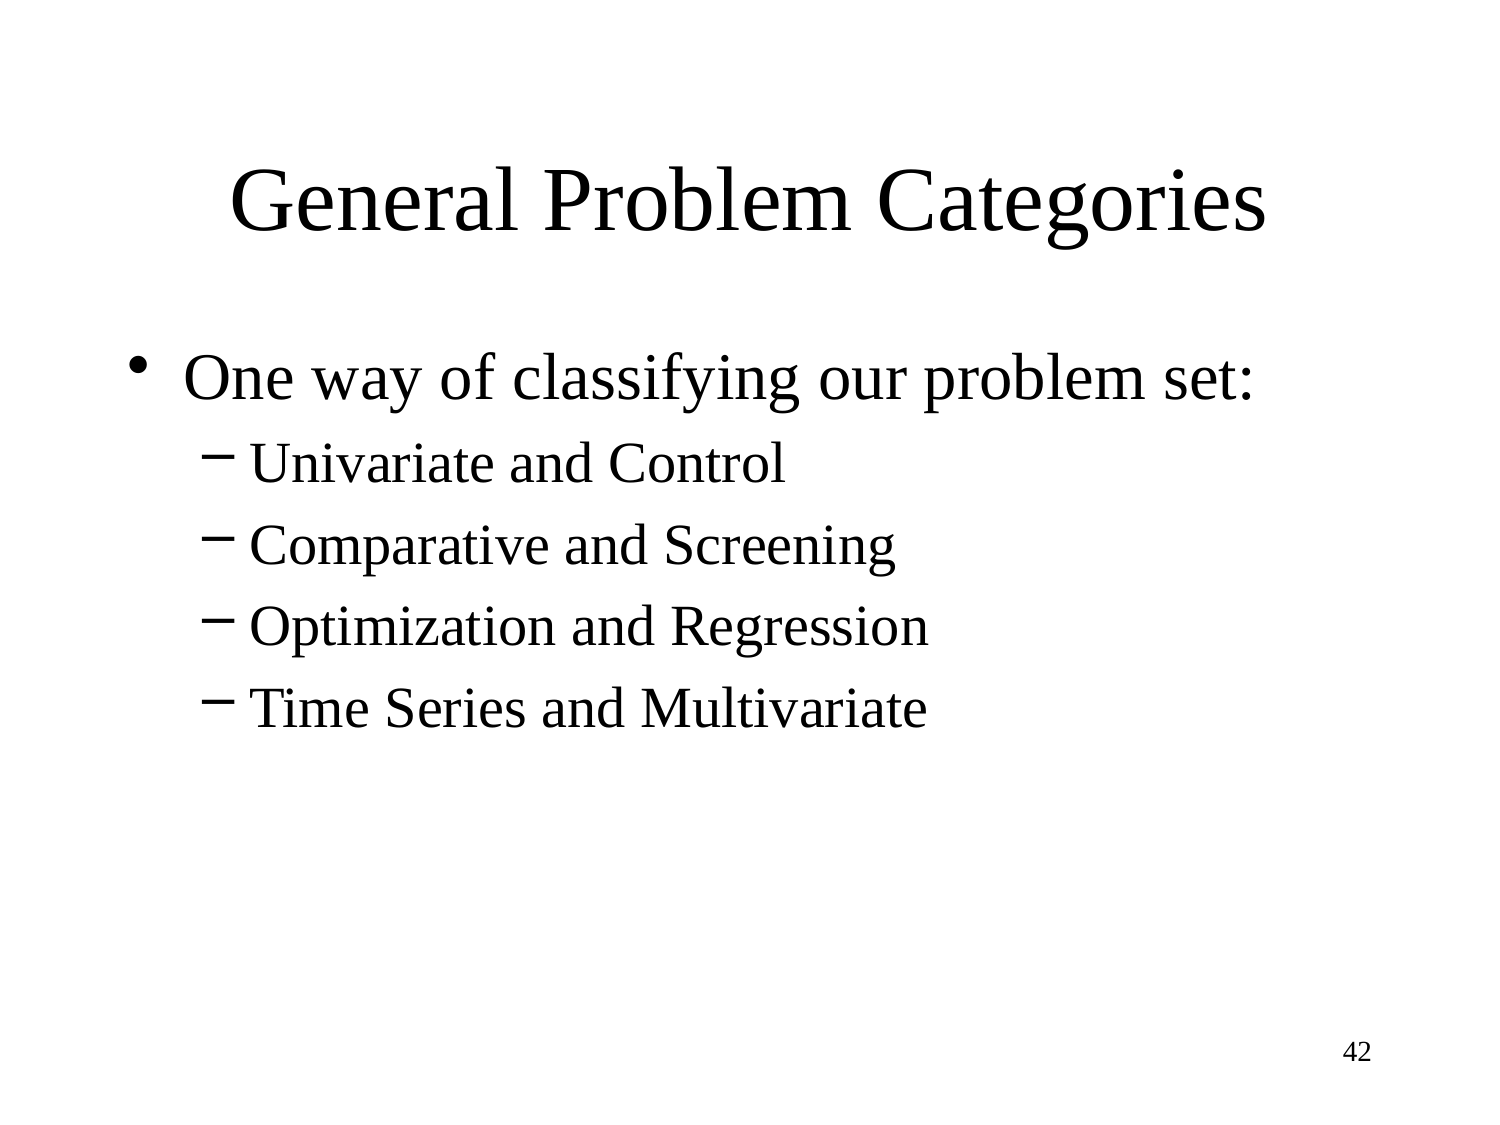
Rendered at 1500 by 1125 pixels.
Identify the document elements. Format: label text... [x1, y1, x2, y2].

list One way of classifying our problem set: Univariate and Control Comparative and Screening Optimization and Regression Time Series and Multivariate [112, 324, 1388, 1001]
slide_number 42 [1074, 1024, 1388, 1101]
title General Problem Categories [112, 99, 1388, 288]
